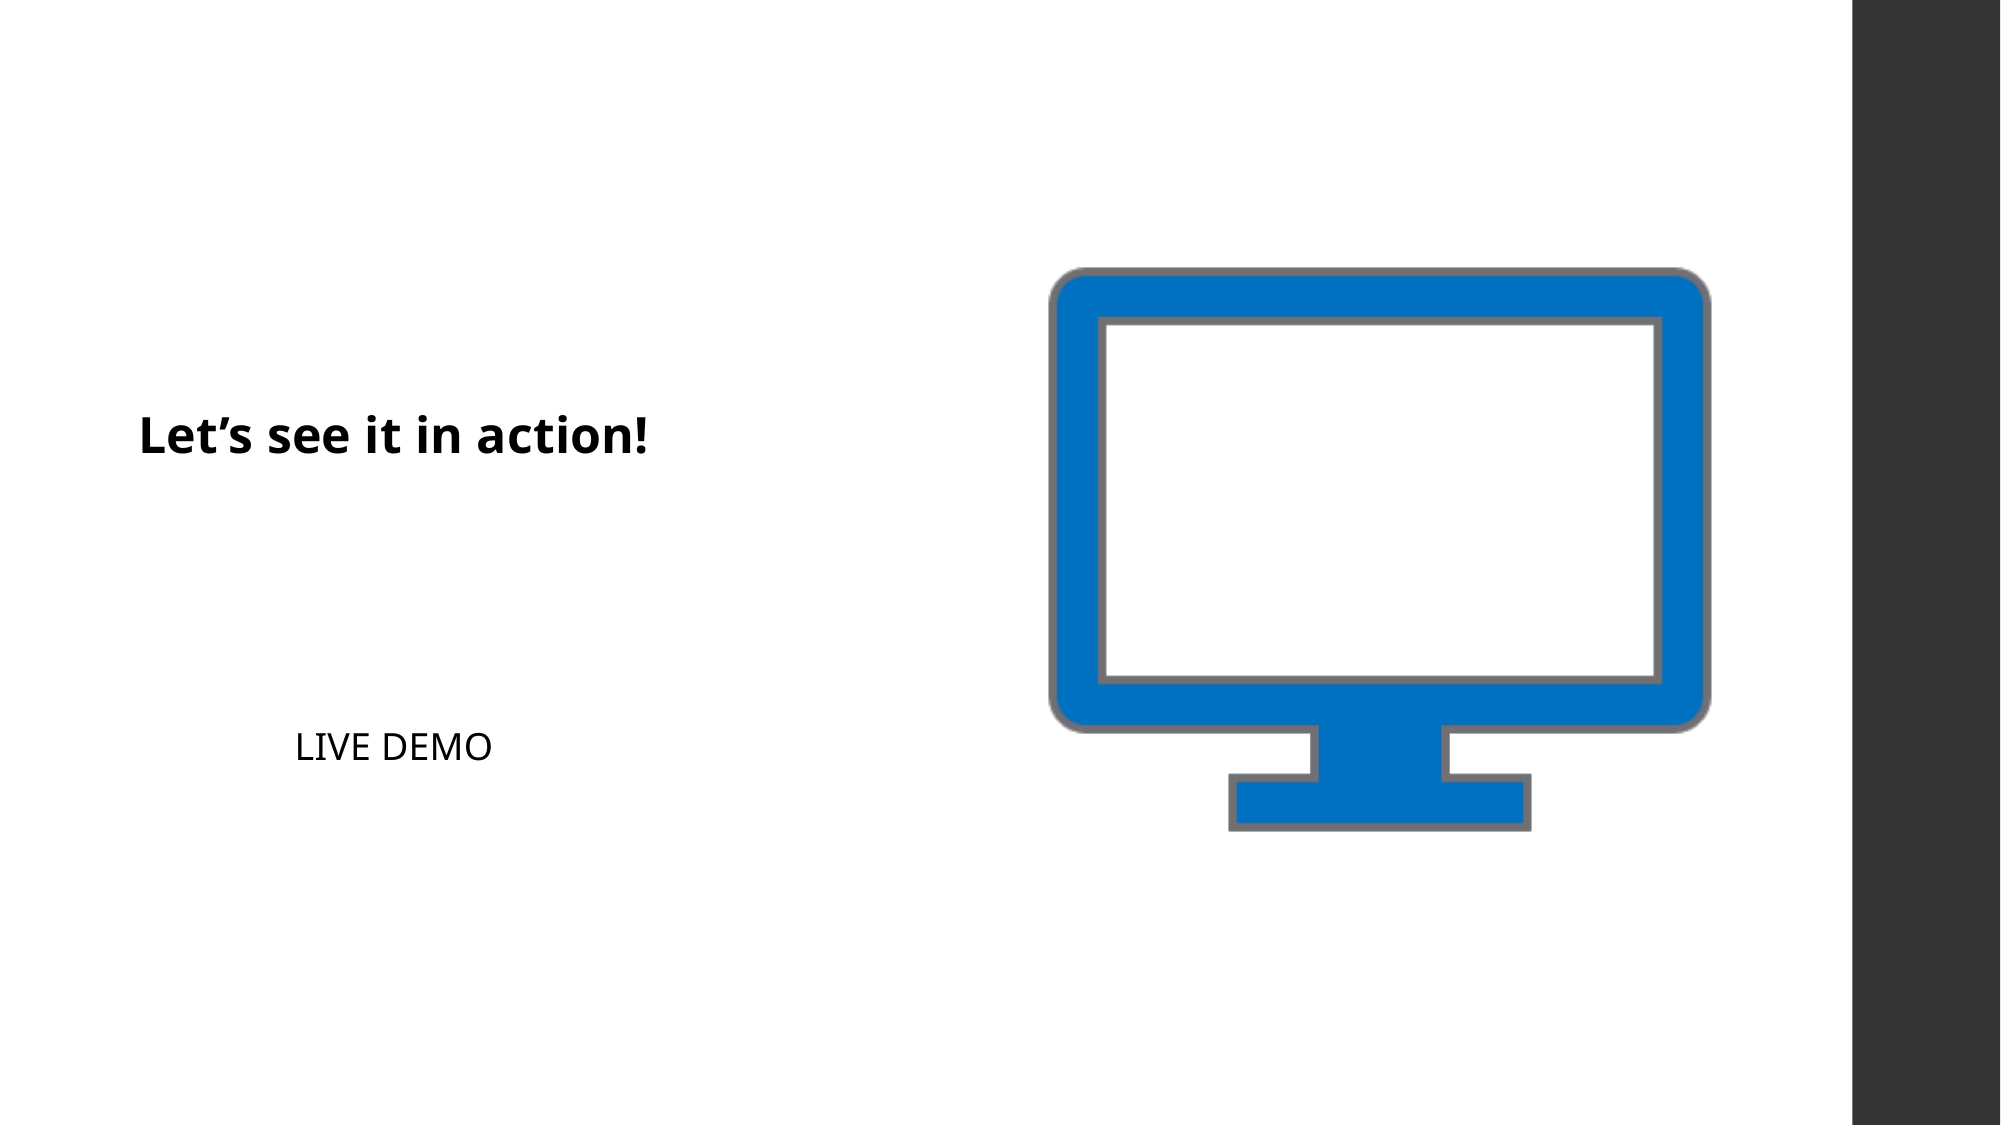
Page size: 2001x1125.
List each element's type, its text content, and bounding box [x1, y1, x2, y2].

picture [988, 158, 1773, 942]
list Let’s see it in action! LIVE DEMO [106, 399, 682, 1021]
